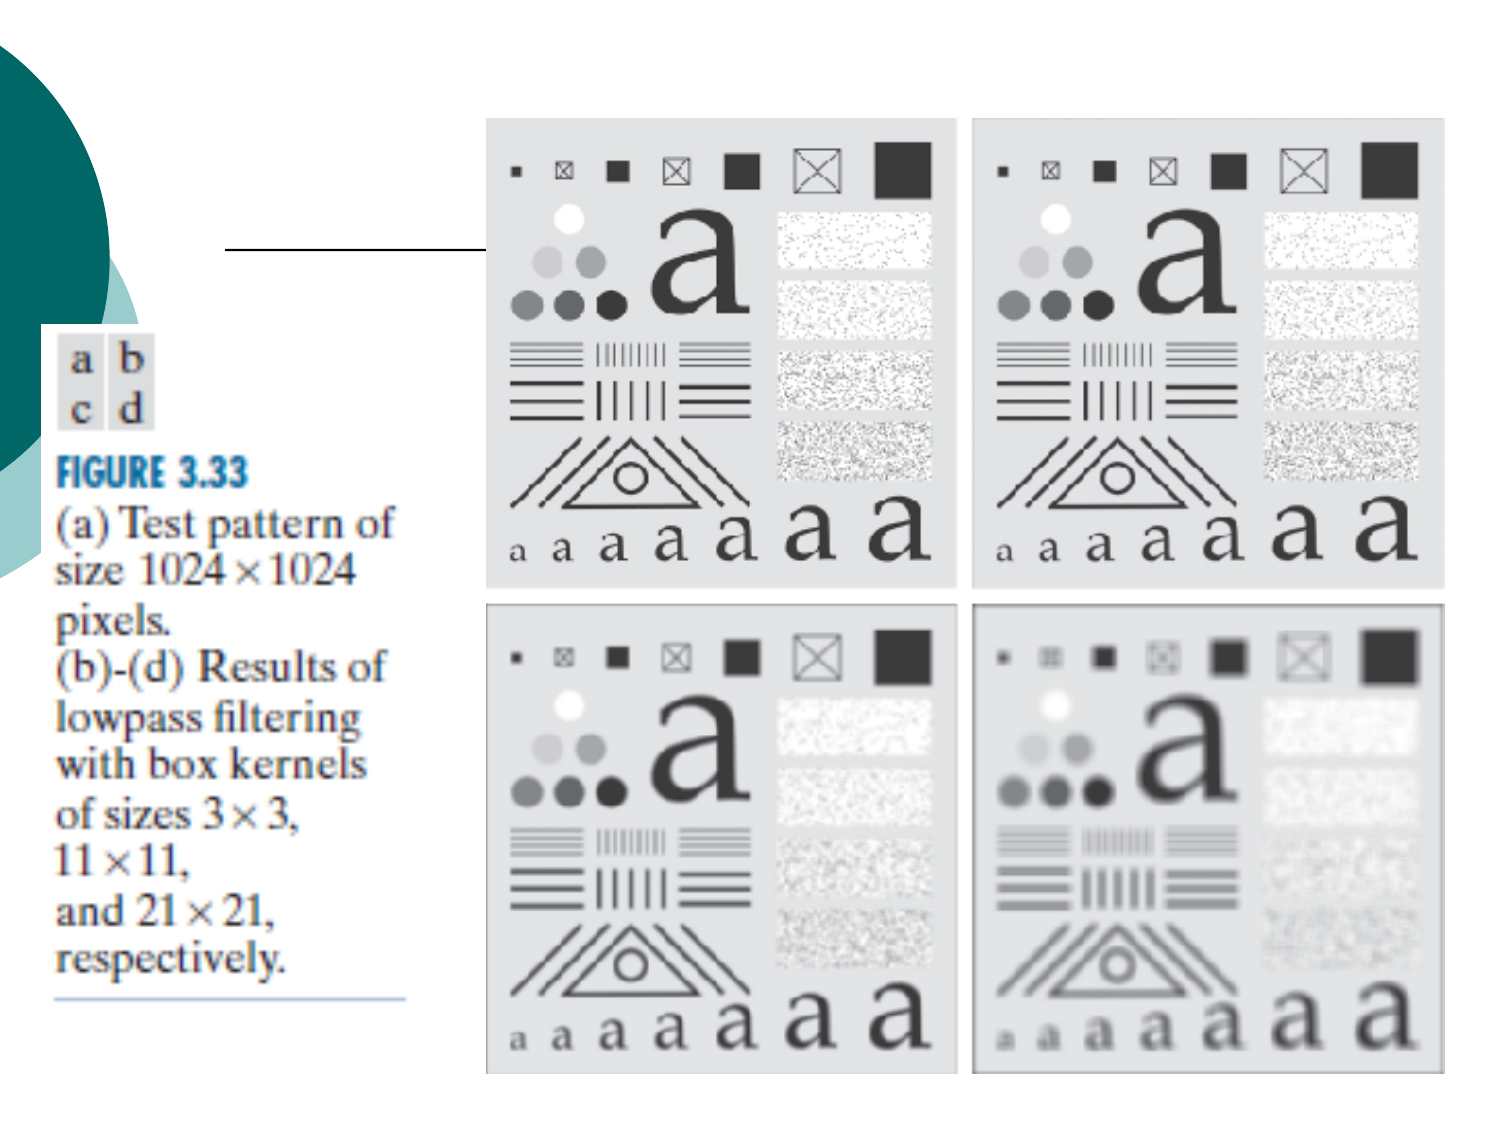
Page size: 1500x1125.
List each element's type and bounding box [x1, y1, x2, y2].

picture [40, 324, 436, 1024]
picture [486, 118, 1445, 1074]
